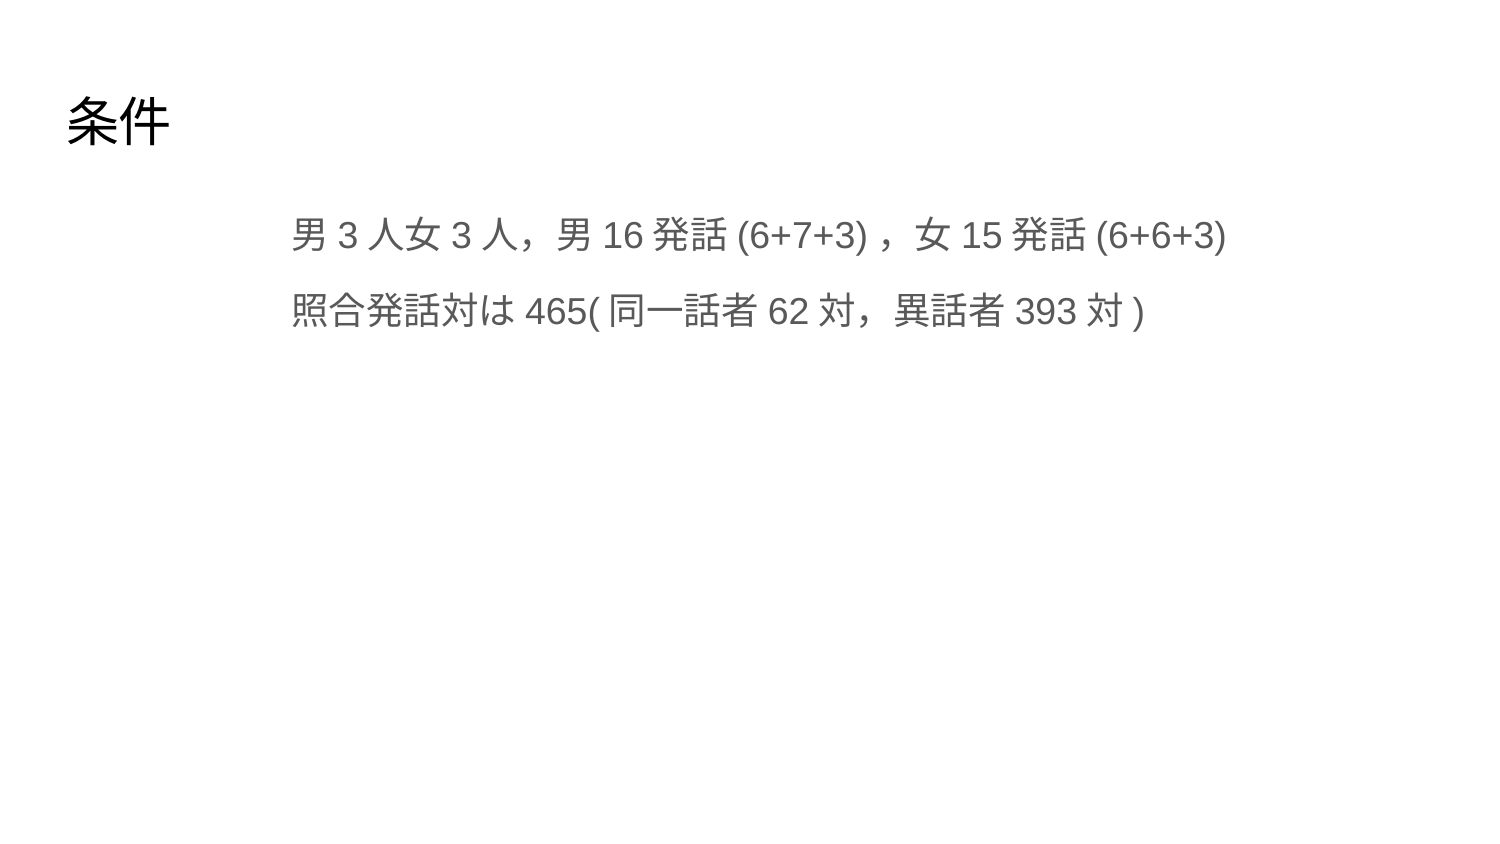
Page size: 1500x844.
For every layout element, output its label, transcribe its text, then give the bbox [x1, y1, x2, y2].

list 男3人女3人，男16発話(6+7+3)，女15発話(6+6+3) 照合発話対は465(同一話者62対，異話者393対) [51, 189, 1449, 750]
title 条件 [51, 72, 1449, 167]
